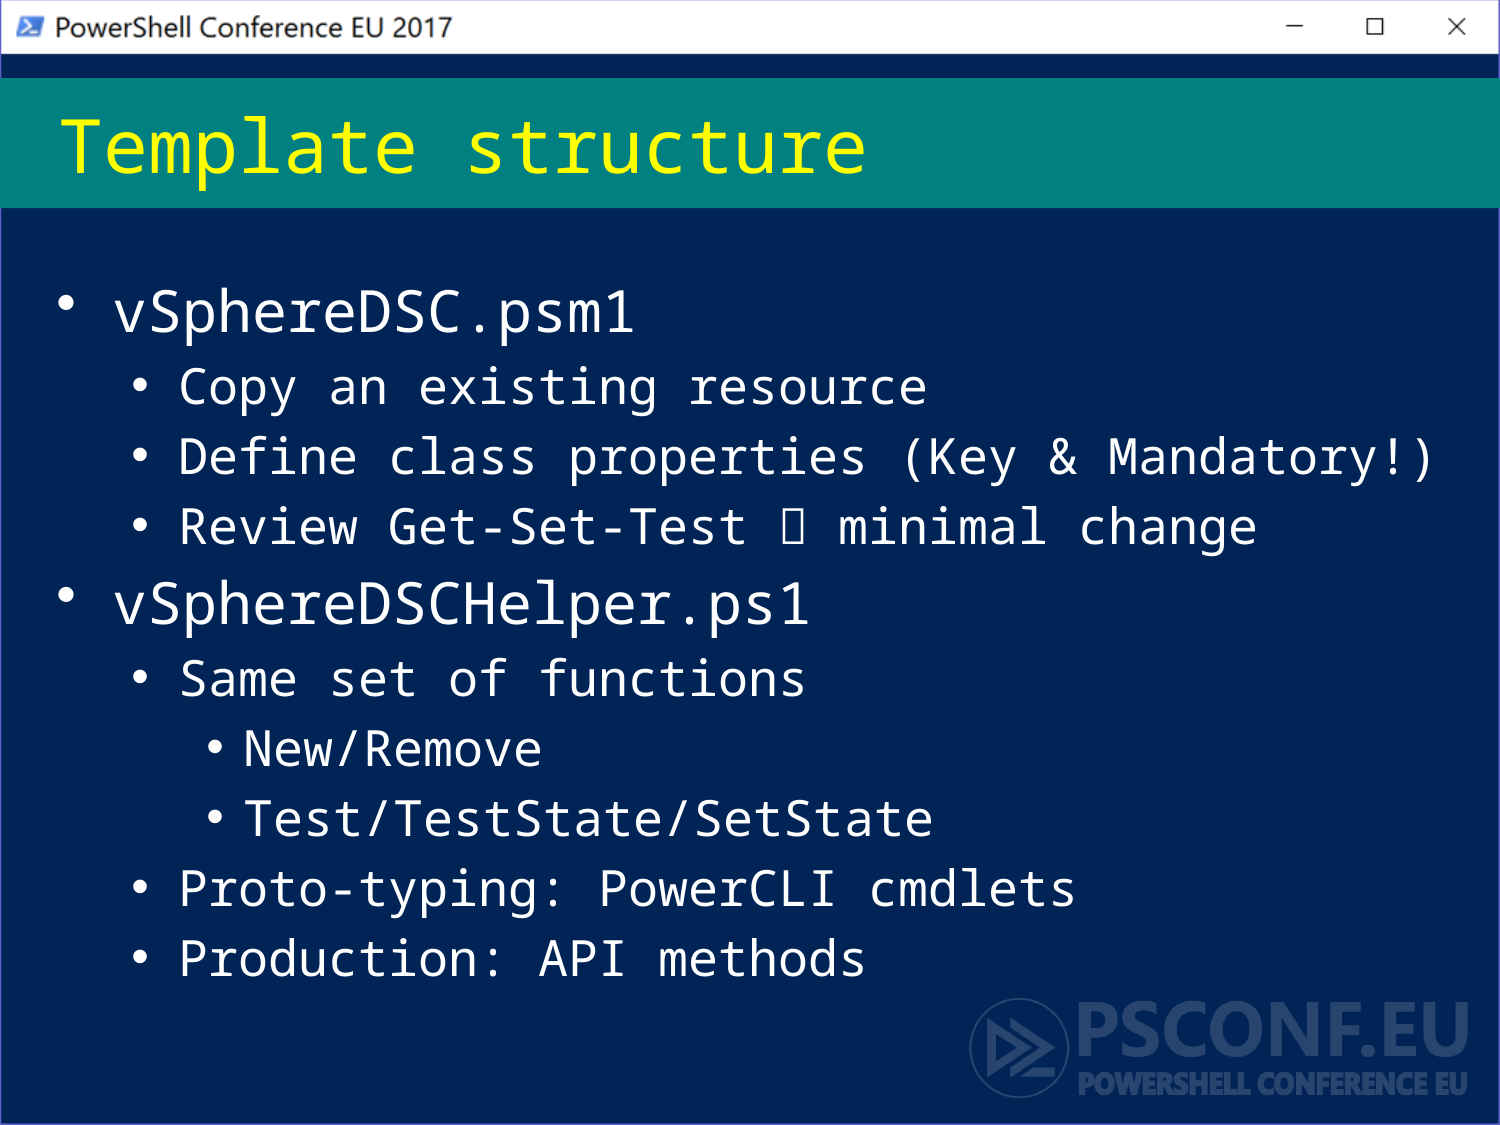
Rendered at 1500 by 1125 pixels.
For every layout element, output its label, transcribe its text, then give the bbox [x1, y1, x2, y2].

list vSphereDSC.psm1 Copy an existing resource Define class properties (Key & Mandatory!) Review Get-Set-Test  minimal change vSphereDSCHelper.ps1 Same set of functions New/Remove Test/TestState/SetState Proto-typing: PowerCLI cmdlets Production: API methods [41, 267, 1459, 988]
picture [0, 0, 1500, 78]
title Template structure [0, 78, 1500, 209]
picture [0, 209, 1500, 1125]
